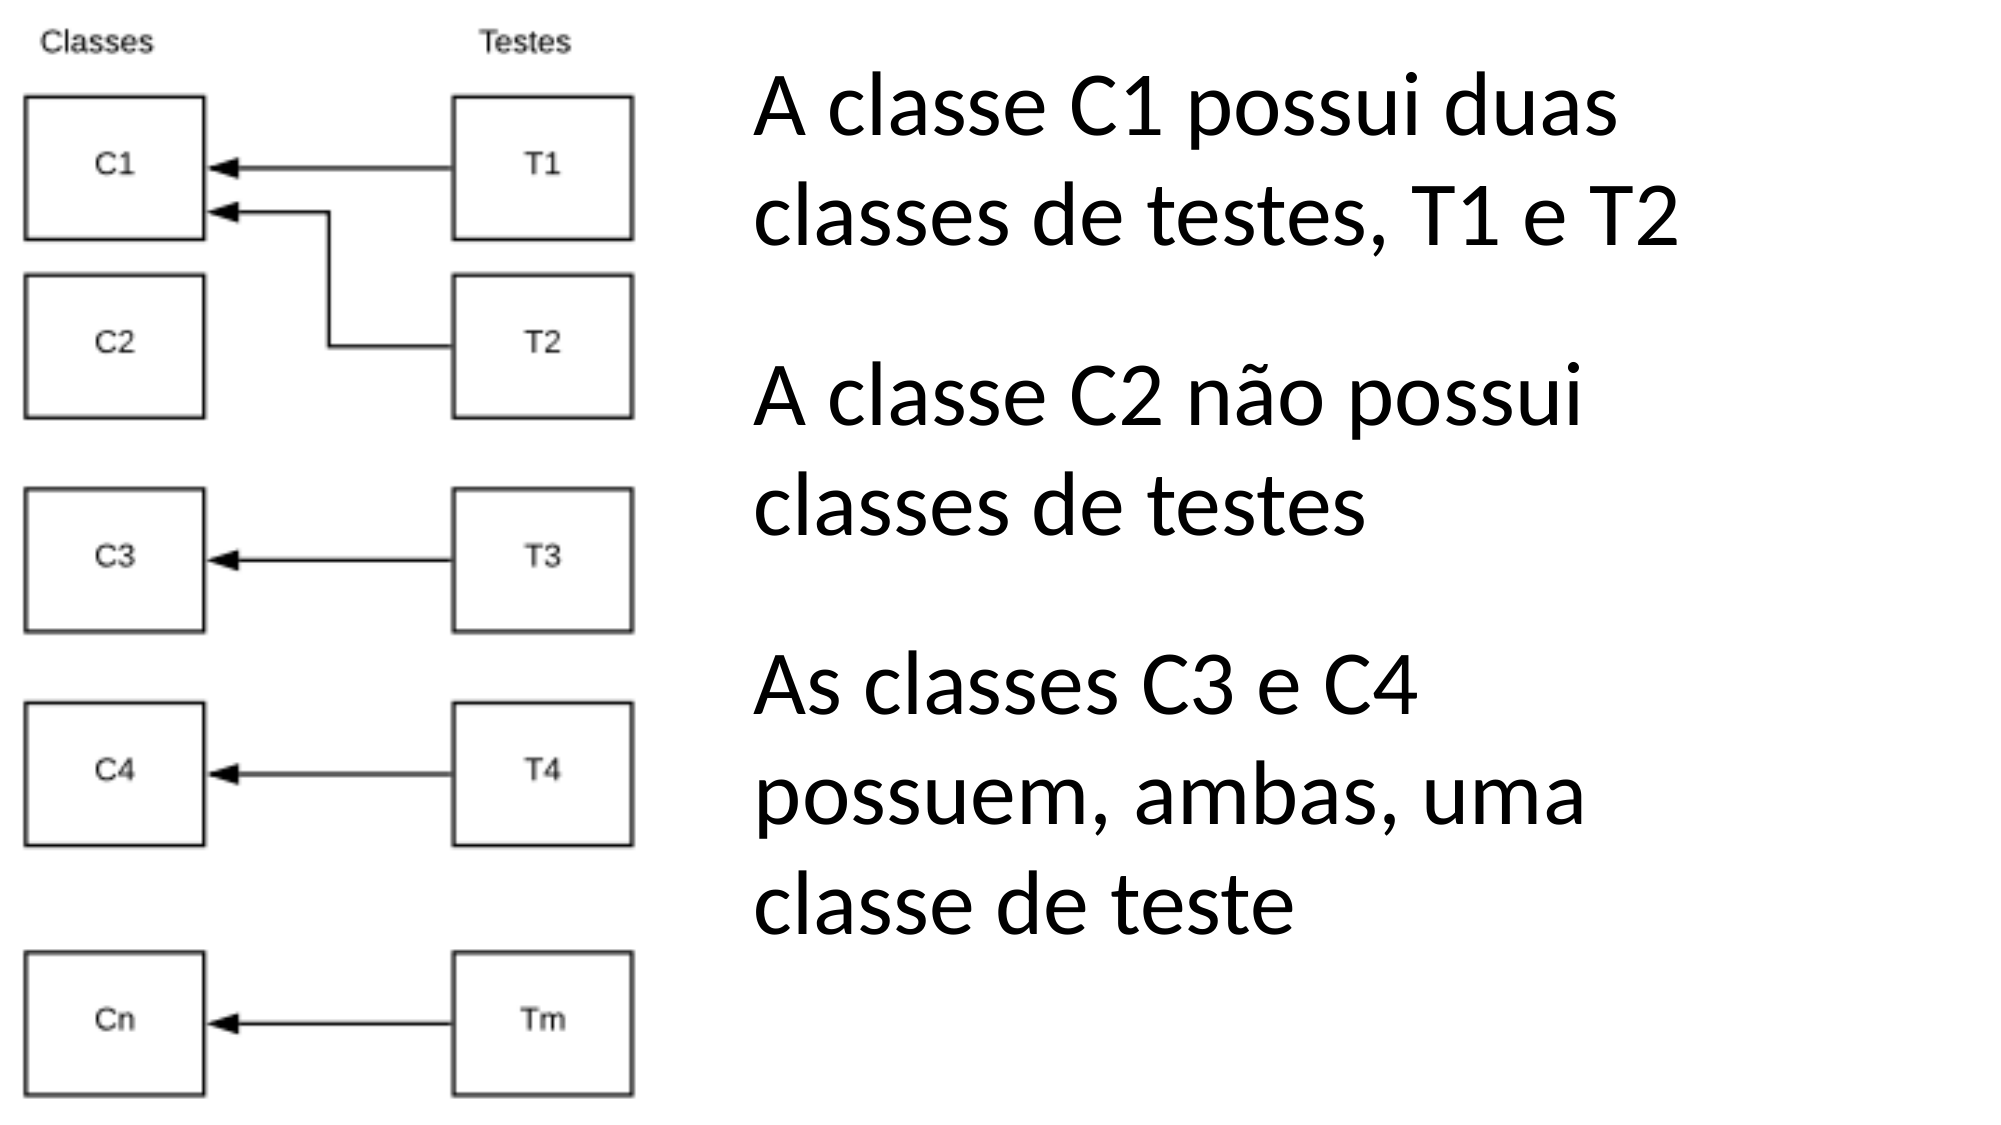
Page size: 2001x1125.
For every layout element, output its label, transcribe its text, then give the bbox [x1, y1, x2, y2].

picture [0, 0, 661, 1125]
text_box A classe C2 não possui classes de testes [739, 326, 1794, 564]
text_box A classe C1 possui duas classes de testes, T1 e T2 [739, 36, 1794, 274]
text_box As classes C3 e C4 possuem, ambas, uma classe de teste [739, 615, 1794, 965]
